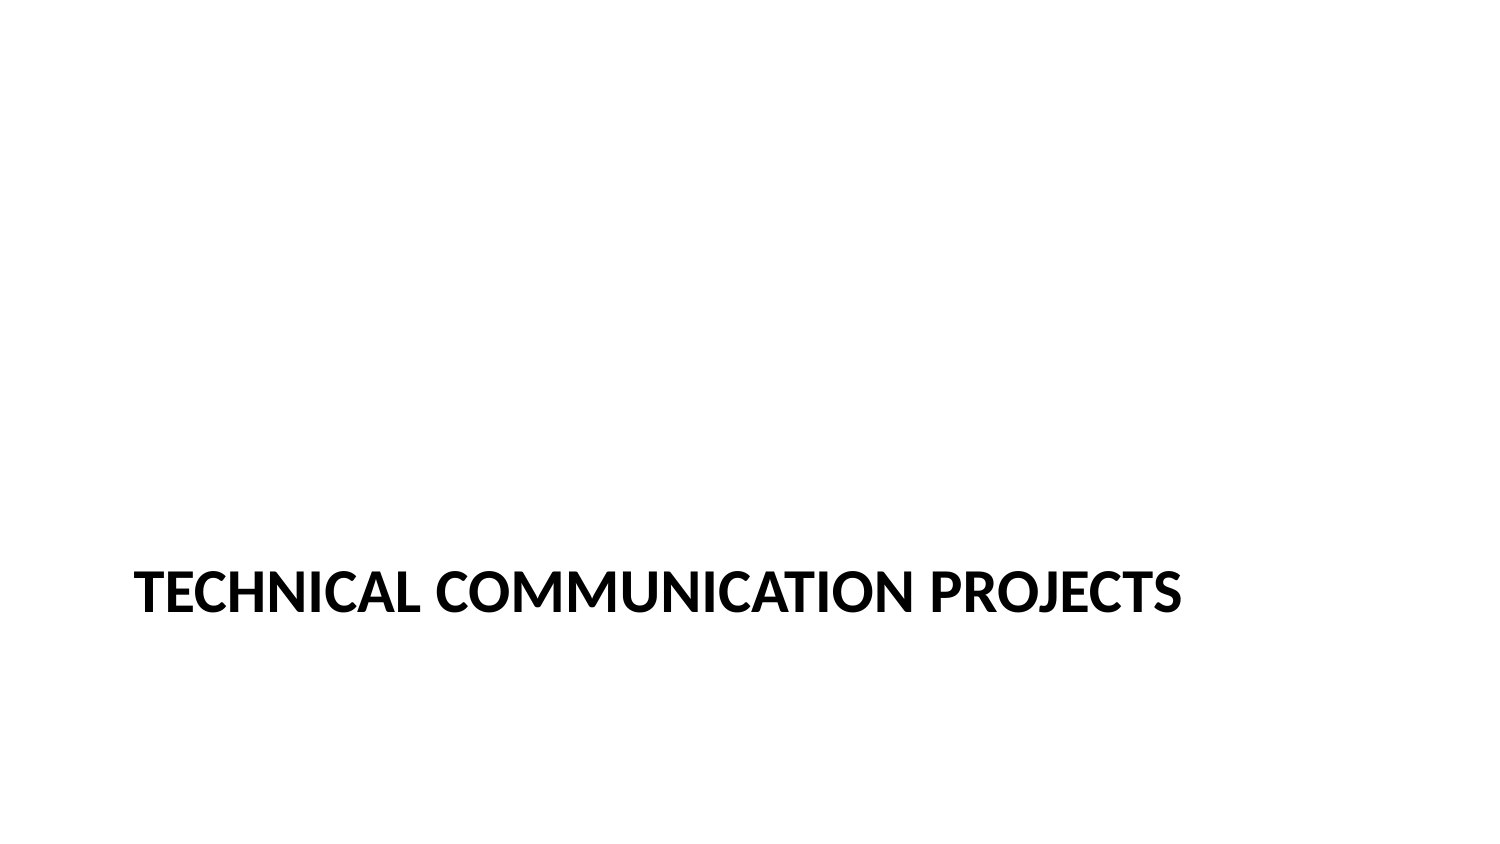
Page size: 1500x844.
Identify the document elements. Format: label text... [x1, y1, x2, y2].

title Technical Communication Projects [118, 542, 1394, 710]
